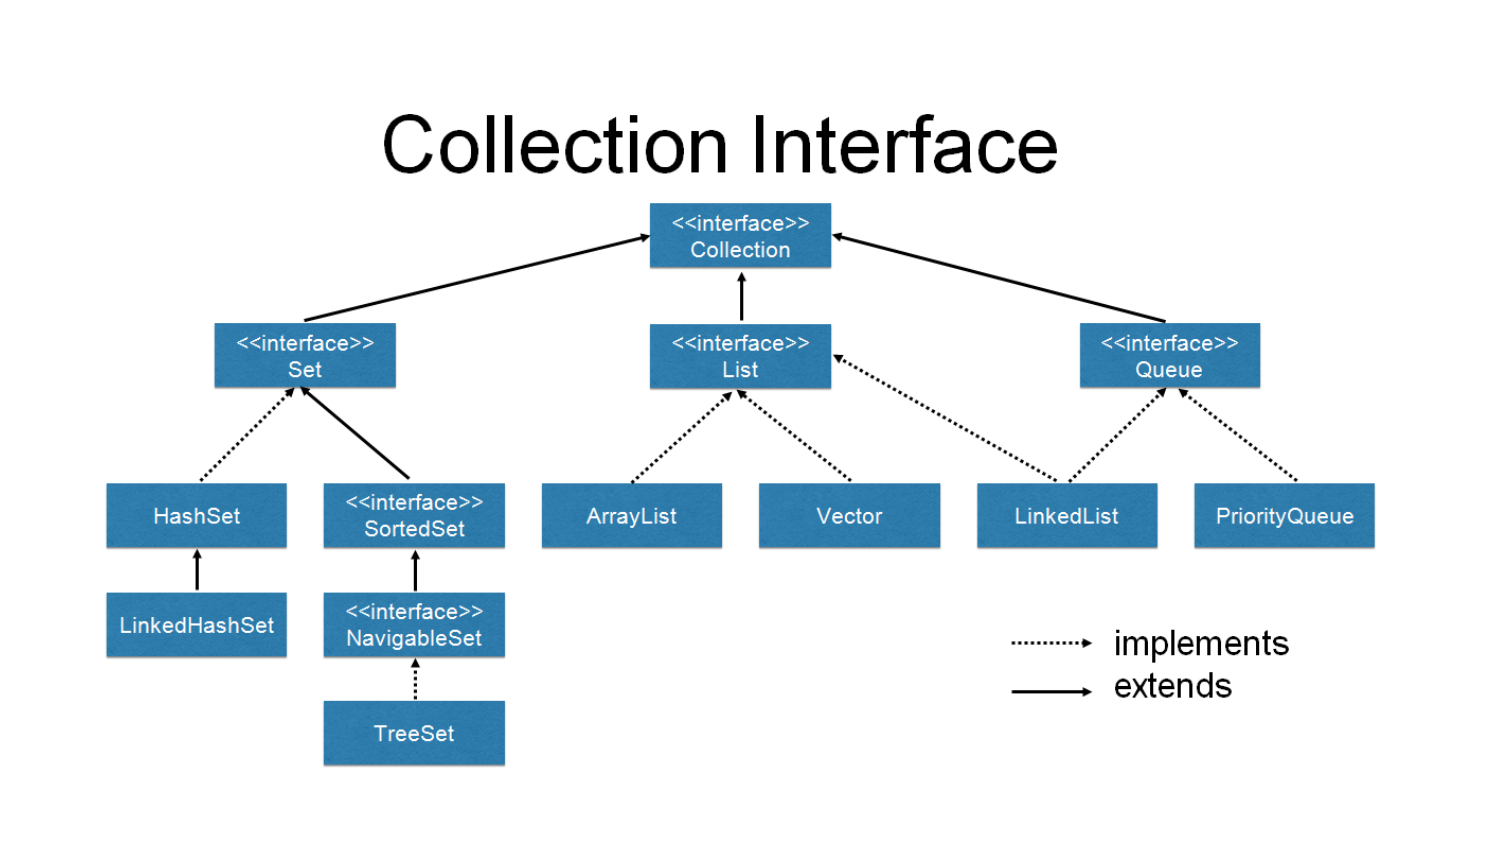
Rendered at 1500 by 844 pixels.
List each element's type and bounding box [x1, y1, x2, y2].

picture [41, 26, 1398, 790]
